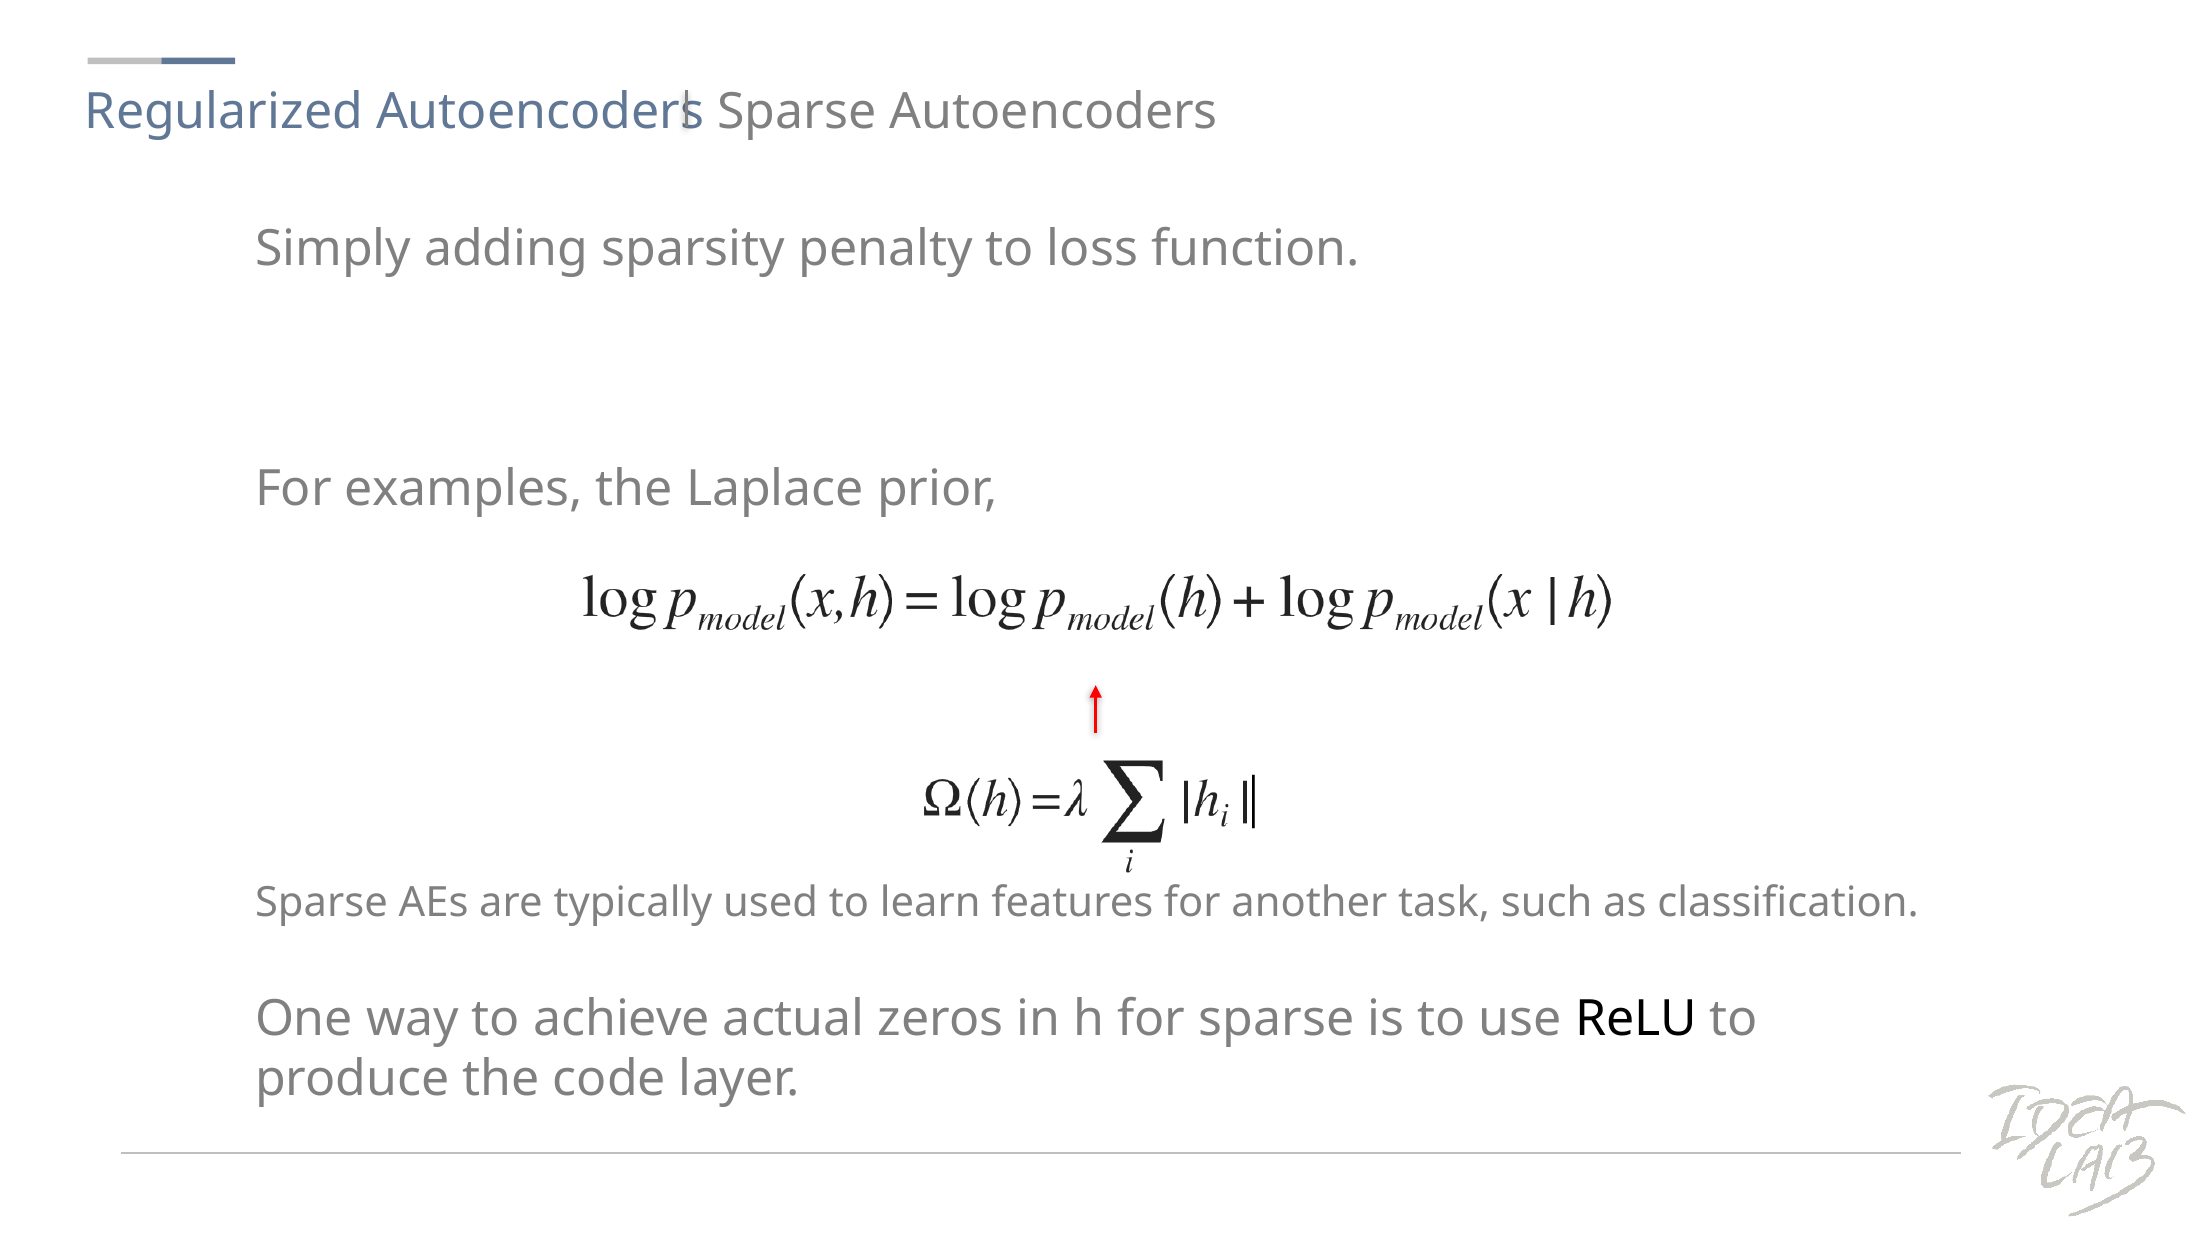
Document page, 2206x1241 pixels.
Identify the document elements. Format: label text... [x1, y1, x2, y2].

text_box Sparse Autoencoders [702, 71, 1241, 147]
picture [907, 732, 1284, 884]
picture [577, 539, 1628, 648]
text_box Regularized Autoencoders [70, 71, 702, 147]
